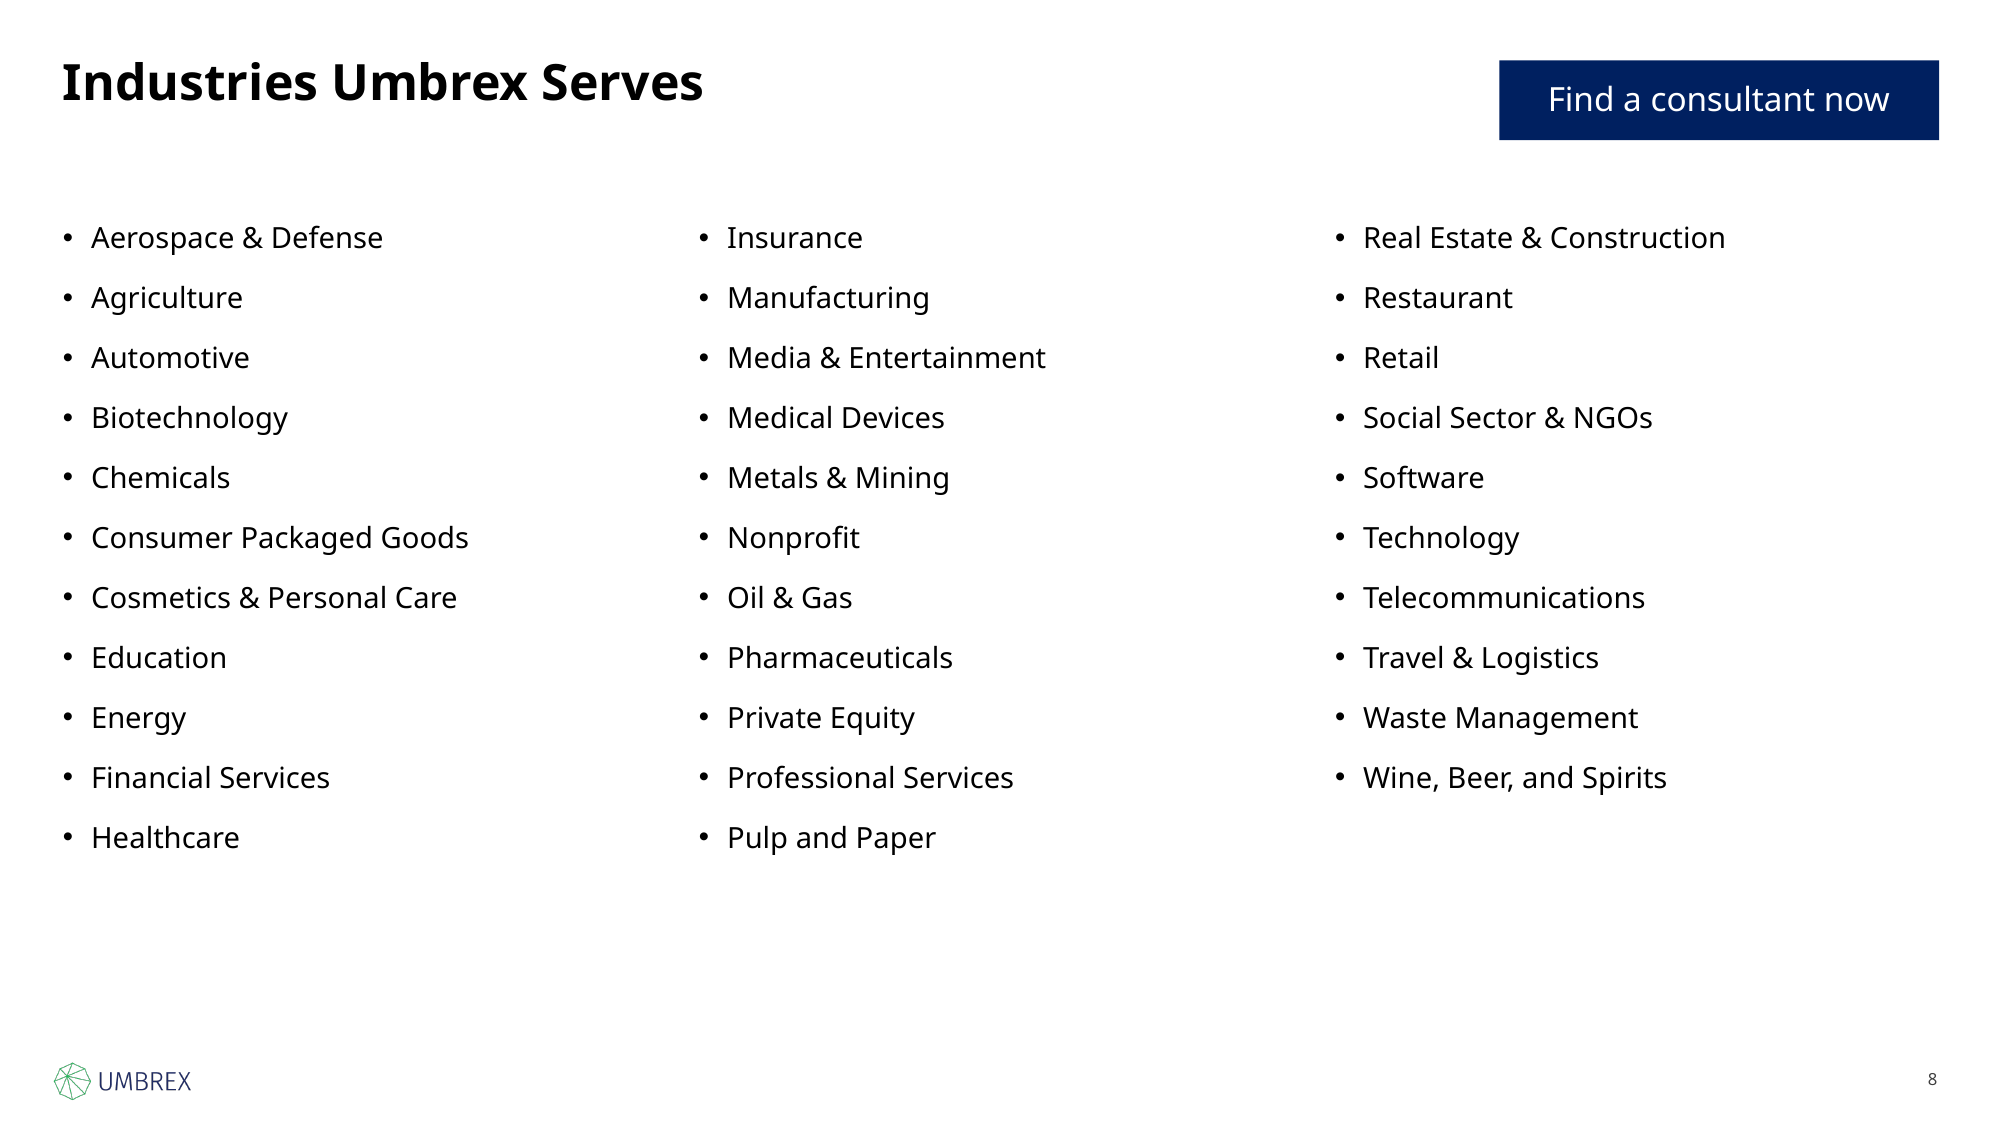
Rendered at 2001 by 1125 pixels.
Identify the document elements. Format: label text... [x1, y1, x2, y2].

text_box Aerospace & Defense Agriculture Automotive Biotechnology Chemicals Consumer Packaged Goods Cosmetics & Personal Care Education Energy Financial Services Healthcare [62, 219, 667, 854]
text_box Insurance Manufacturing Media & Entertainment Medical Devices Metals & Mining Nonprofit Oil & Gas Pharmaceuticals Private Equity Professional Services Pulp and Paper [698, 219, 1303, 854]
text_box [19, 1049, 317, 1117]
text_box Real Estate & Construction Restaurant Retail Social Sector & NGOs Software Technology Telecommunications Travel & Logistics Waste Management Wine, Beer, and Spirits [1335, 219, 1939, 795]
title Industries Umbrex Serves [63, 62, 1937, 143]
text_box Find a consultant now [1498, 59, 1940, 141]
picture [52, 1061, 204, 1103]
